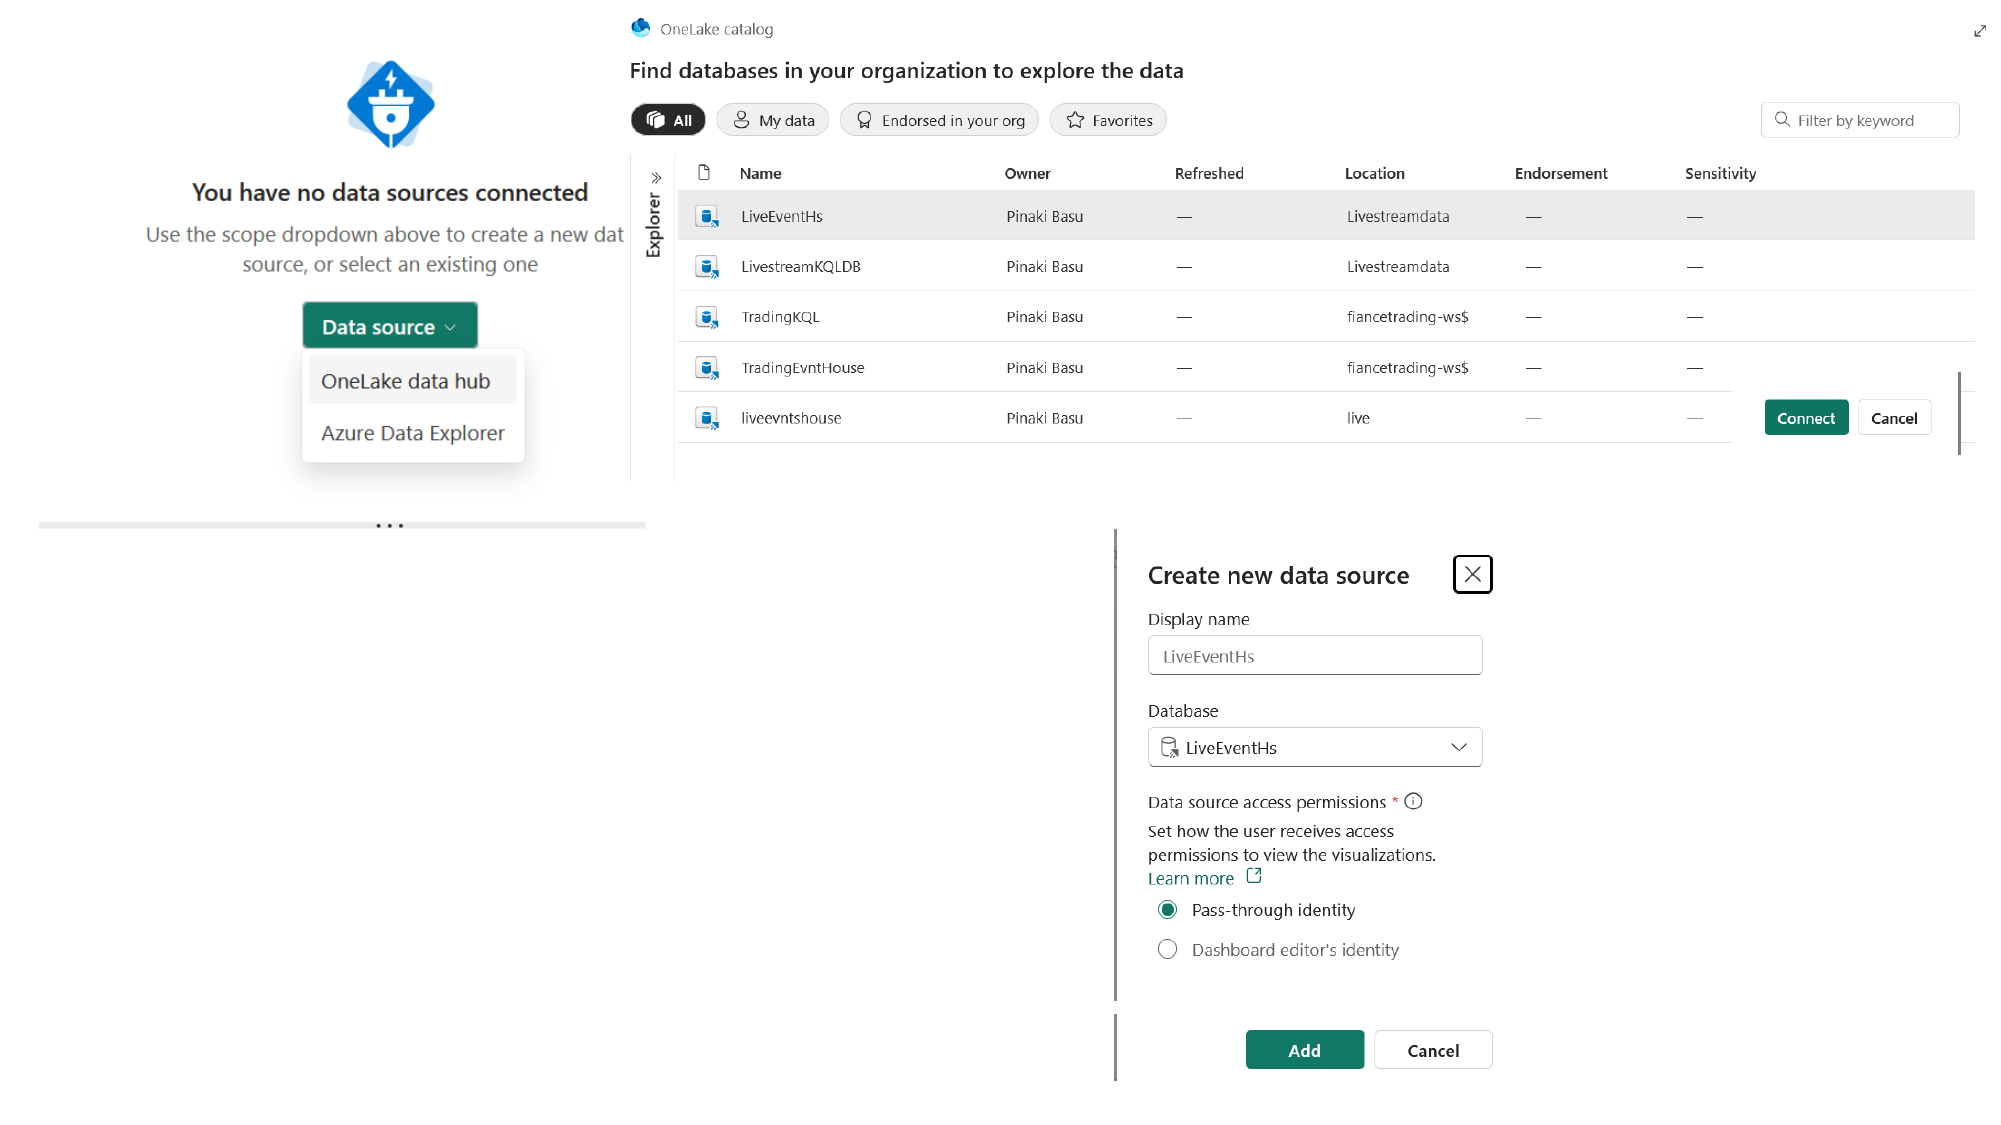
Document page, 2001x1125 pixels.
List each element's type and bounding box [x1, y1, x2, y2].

picture [1113, 1013, 1510, 1081]
picture [1113, 528, 1510, 1001]
picture [38, 0, 2001, 543]
